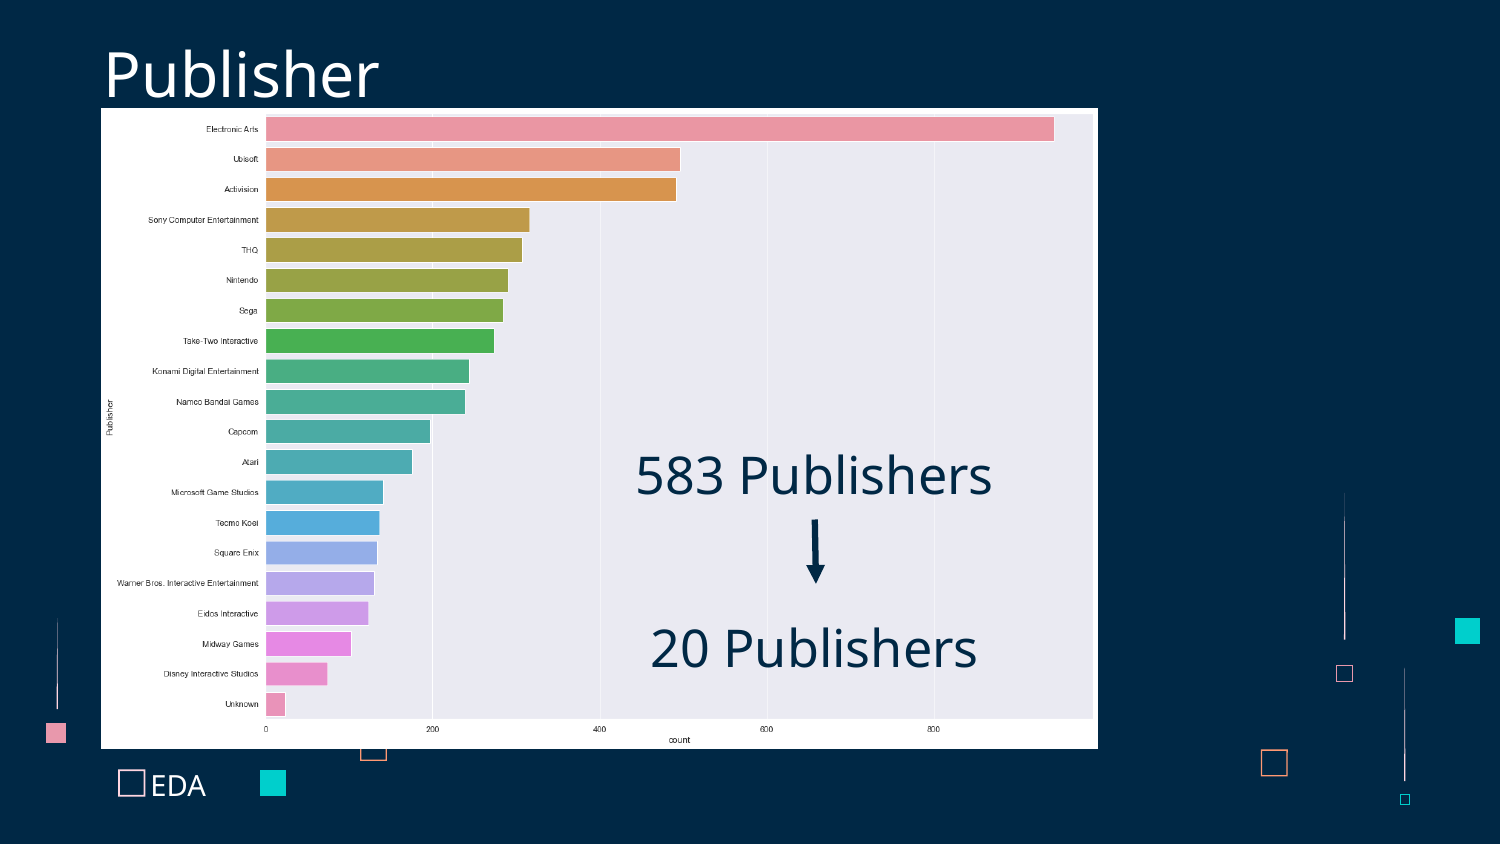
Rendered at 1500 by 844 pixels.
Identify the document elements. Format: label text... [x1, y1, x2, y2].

text_box EDA [135, 757, 226, 818]
title Publisher [88, 30, 607, 125]
picture [101, 108, 1098, 749]
